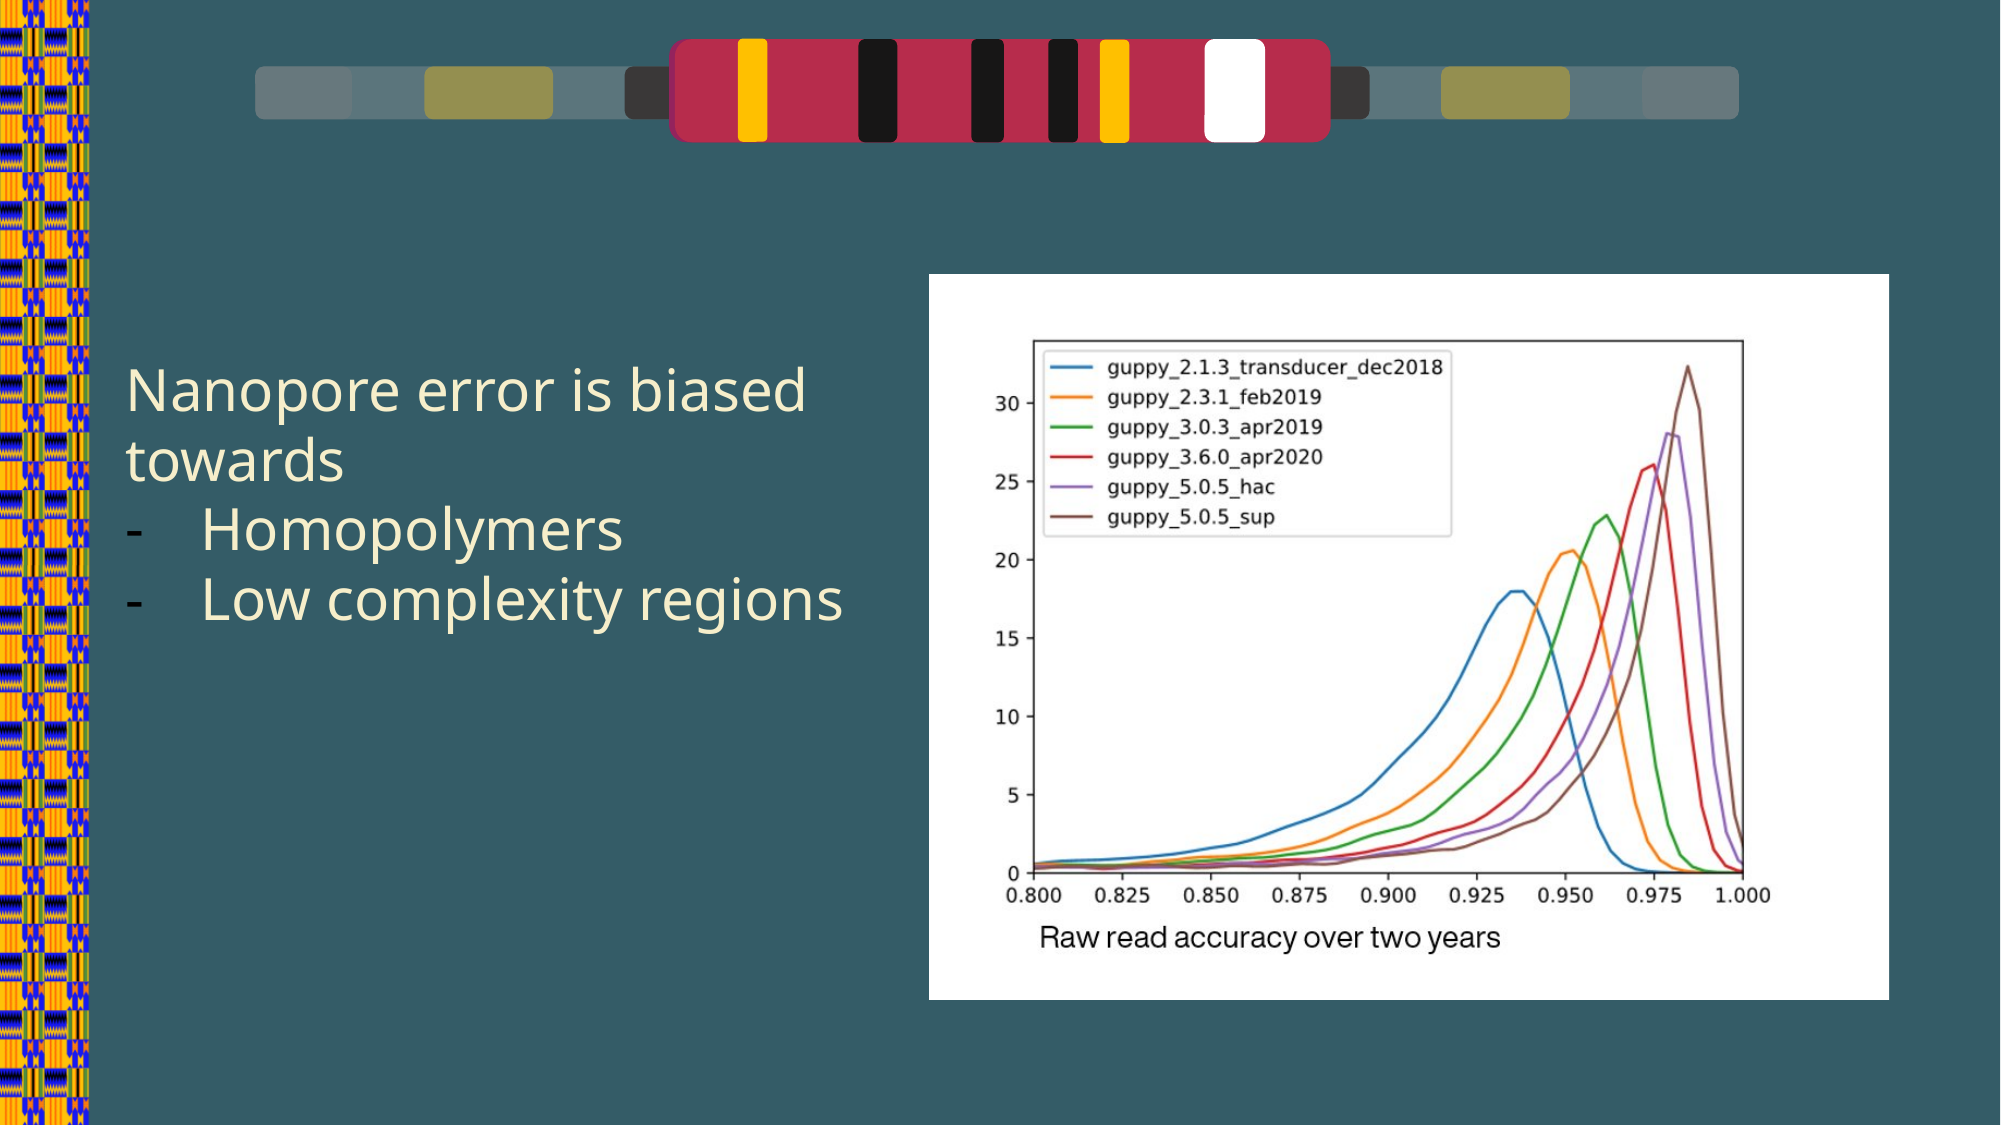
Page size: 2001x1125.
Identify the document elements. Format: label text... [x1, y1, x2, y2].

picture [0, 0, 2001, 1125]
text_box Nanopore error is biased towards Homopolymers Low complexity regions [110, 345, 923, 710]
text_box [255, 38, 1740, 143]
